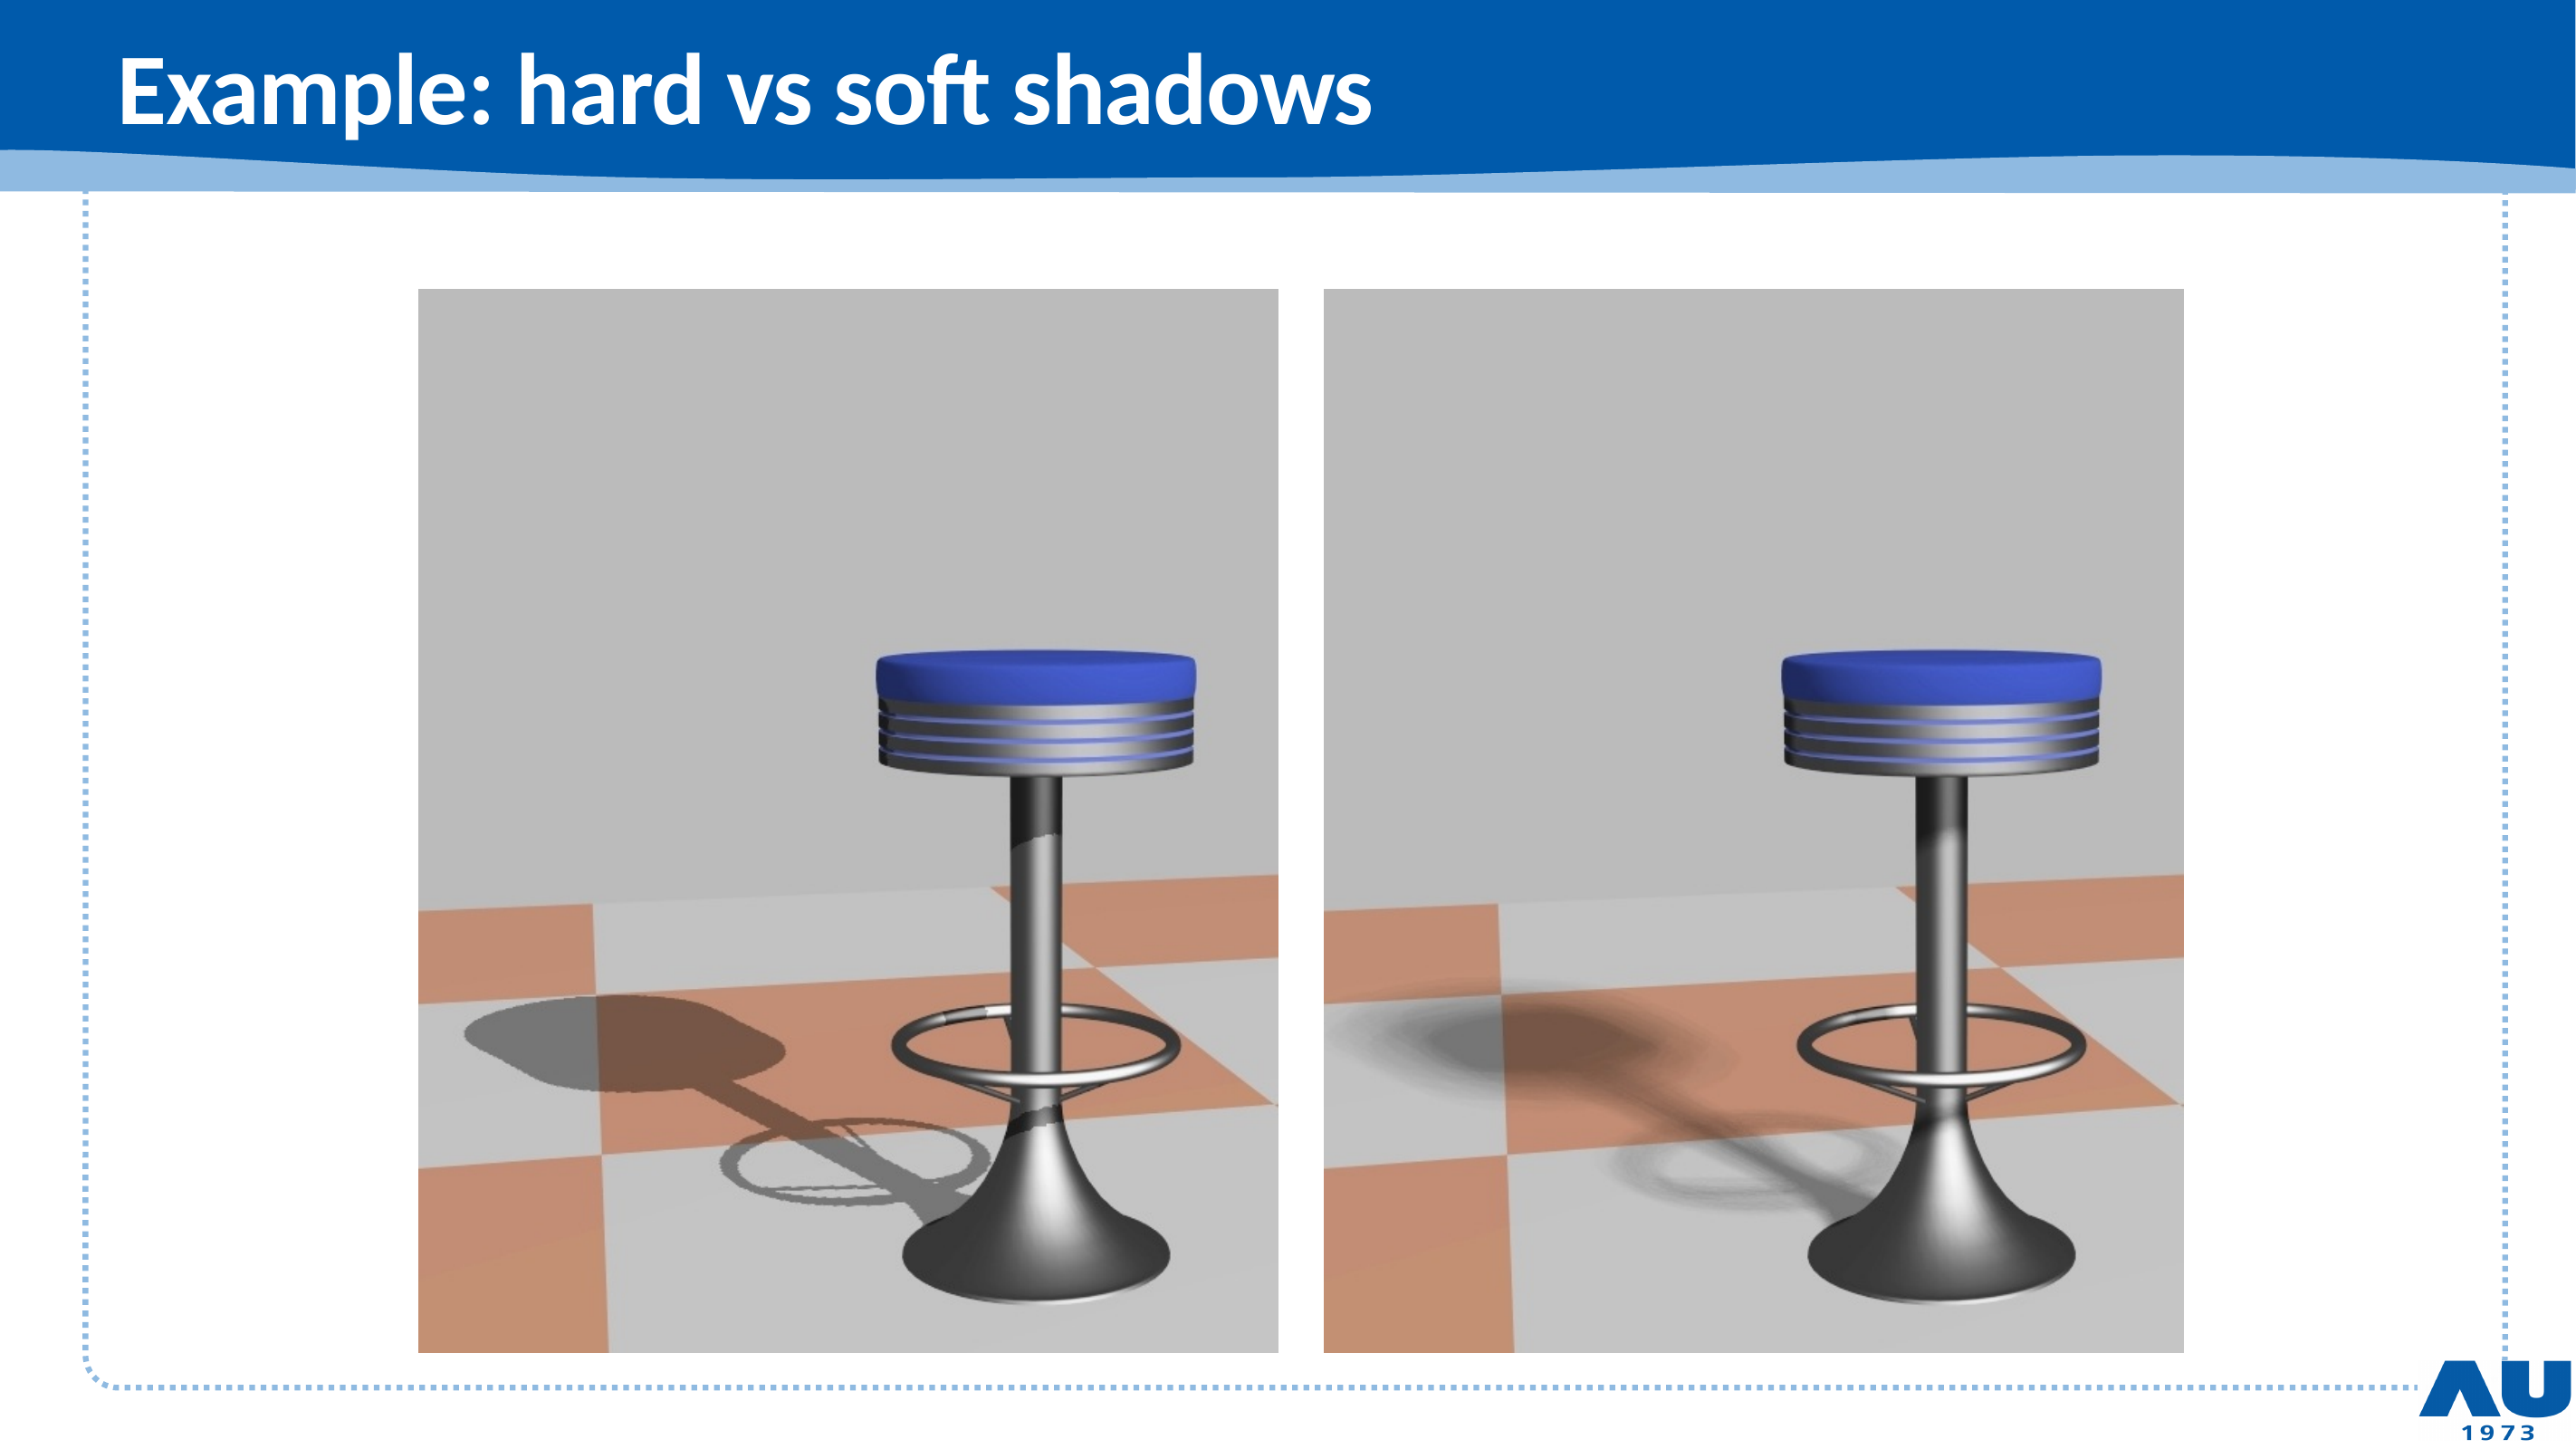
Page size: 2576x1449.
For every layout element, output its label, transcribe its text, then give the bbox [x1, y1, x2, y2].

picture [417, 289, 1278, 1353]
picture [1323, 289, 2185, 1353]
title Example: hard vs soft shadows [103, 18, 2486, 169]
picture [2418, 1360, 2571, 1441]
